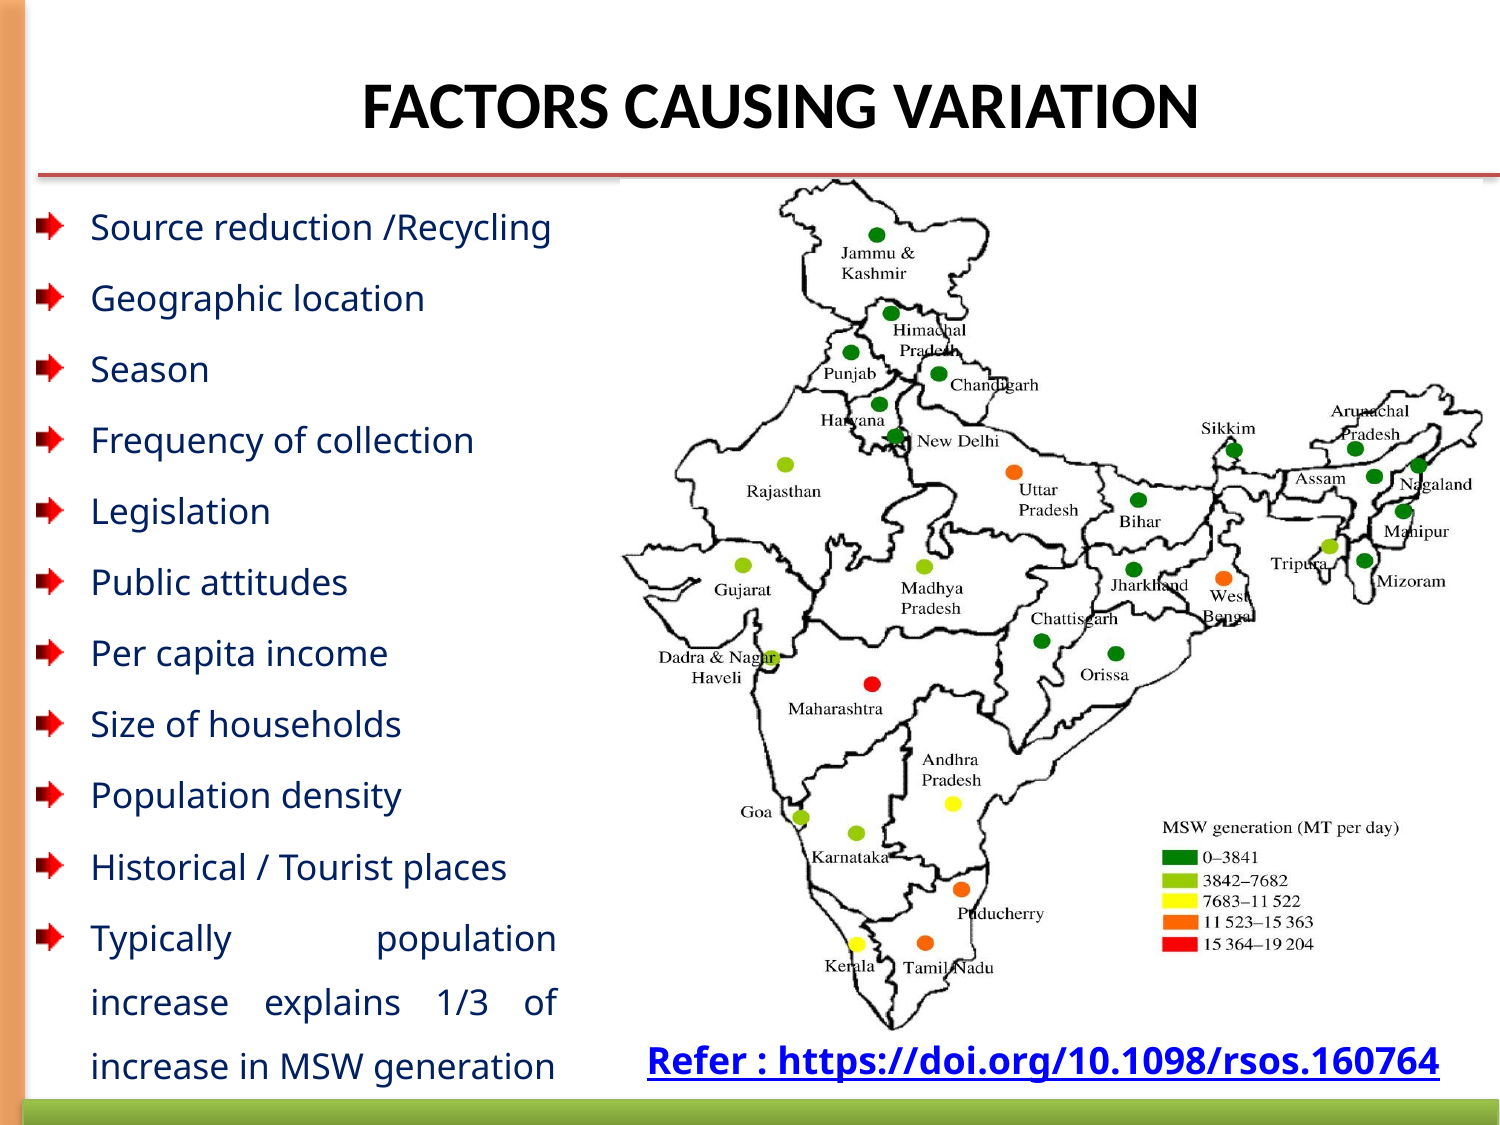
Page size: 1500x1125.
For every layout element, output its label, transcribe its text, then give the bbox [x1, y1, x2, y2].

picture [36, 497, 64, 524]
picture [36, 781, 64, 808]
text_box FACTORS CAUSING VARIATION [78, 54, 1500, 150]
picture [36, 710, 64, 737]
list Source reduction /Recycling Geographic location Season Frequency of collection Legislation Public attitudes Per capita income Size of households Population density Historical / Tourist places Typically population increase explains 1/3 of increase in MSW generation [21, 175, 573, 1107]
picture [36, 283, 64, 311]
picture [36, 639, 64, 666]
picture [36, 426, 64, 453]
picture [619, 179, 1483, 1031]
picture [36, 852, 64, 879]
picture [36, 923, 64, 951]
picture [36, 354, 64, 382]
picture [36, 212, 64, 240]
picture [36, 568, 64, 595]
text_box Refer : https://doi.org/10.1098/rsos.160764 [631, 1030, 1500, 1096]
